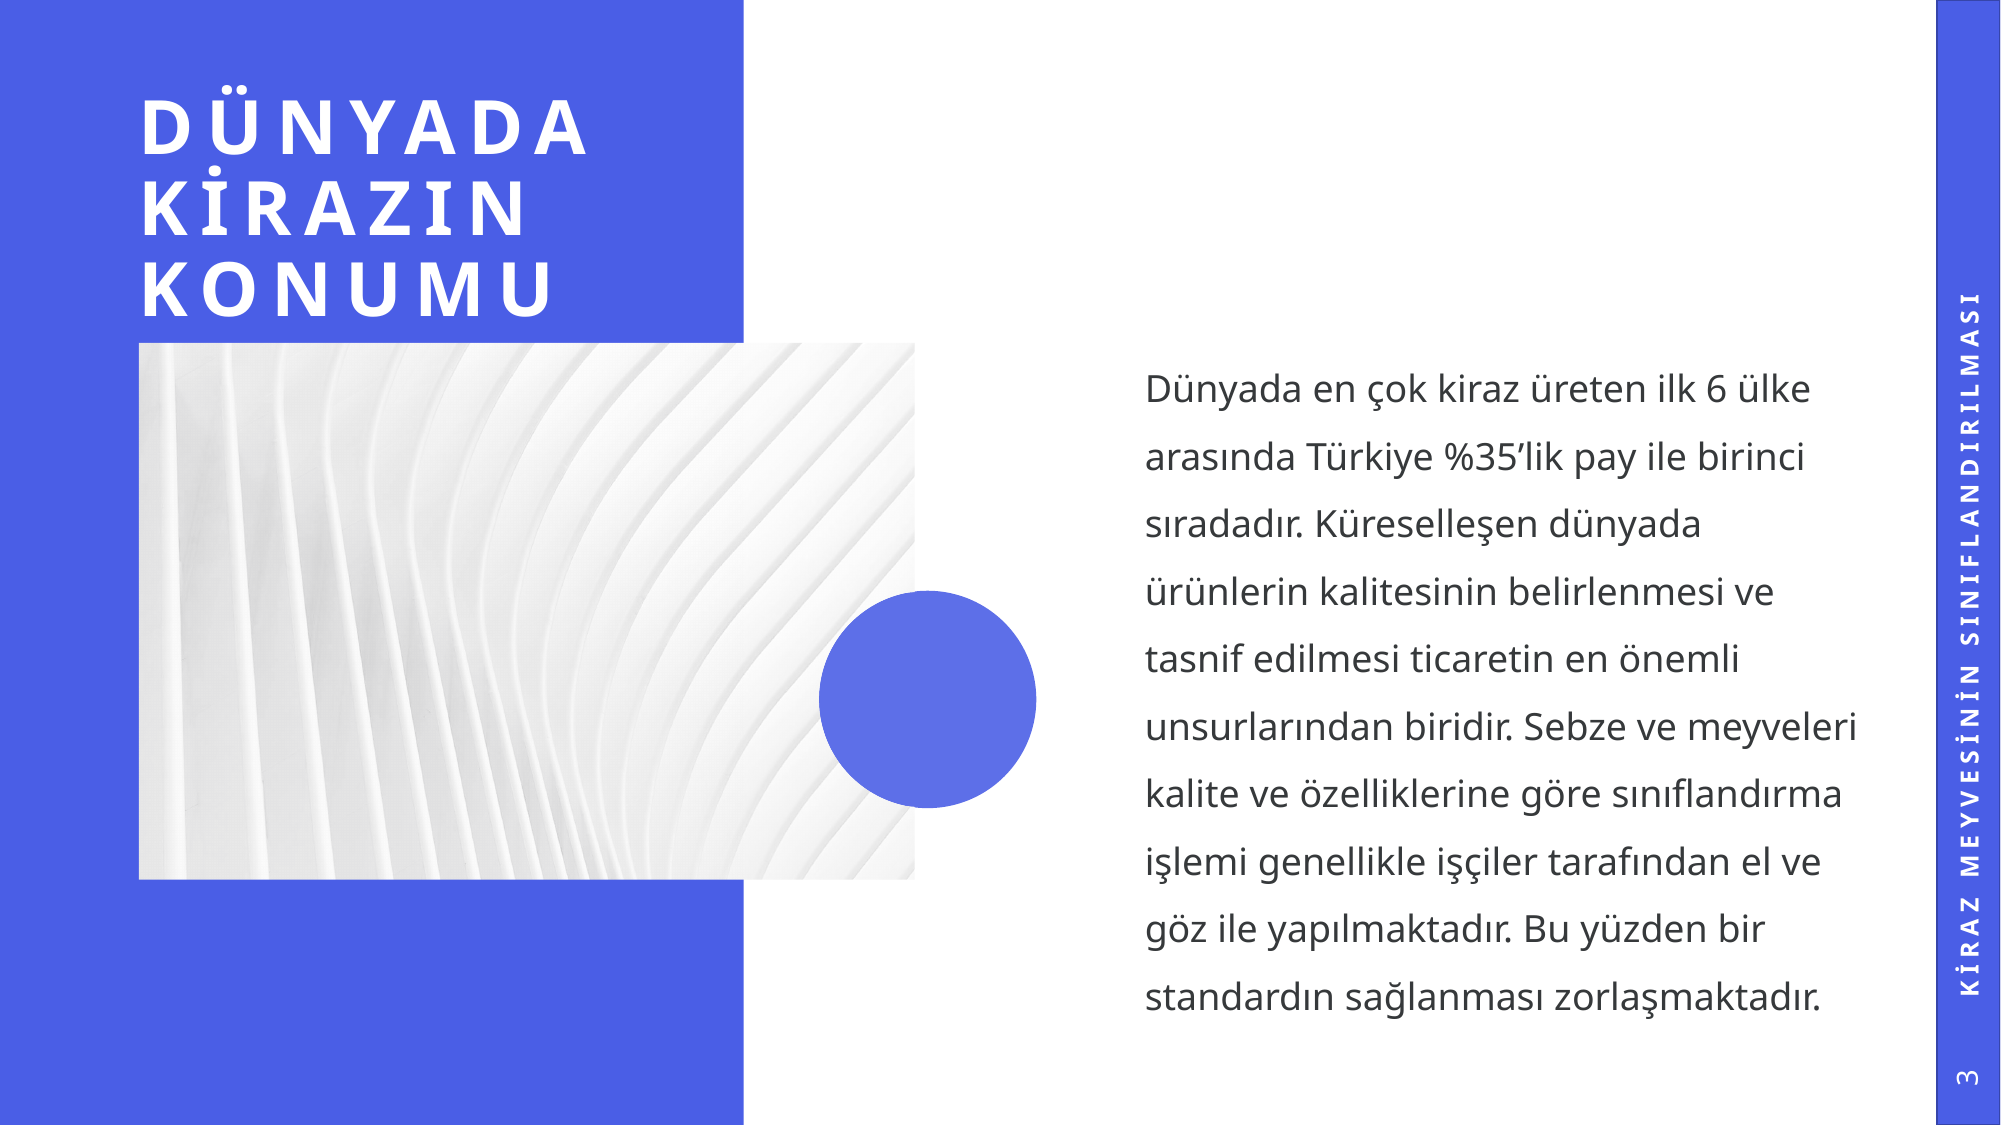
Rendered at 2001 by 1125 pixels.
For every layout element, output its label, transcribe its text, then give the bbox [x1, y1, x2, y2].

title Dünyada kirazın konumu [139, 89, 1863, 275]
list Dünyada en çok kiraz üreten ilk 6 ülke arasında Türkiye %35’lik pay ile birinci sıradadır. Küreselleşen dünyada ürünlerin kalitesinin belirlenmesi ve tasnif edilmesi ticaretin en önemli unsurlarından biridir. Sebze ve meyveleri kalite ve özelliklerine göre sınıflandırma işlemi genellikle işçiler tarafından el ve göz ile yapılmaktadır. Bu yüzden bir standardın sağlanması zorlaşmaktadır. [1144, 342, 1863, 981]
slide_number 3 [1937, 1032, 2000, 1125]
footer Kiraz Meyvesinin Sınıflandırılması [1937, 0, 2000, 1032]
picture [138, 342, 915, 880]
